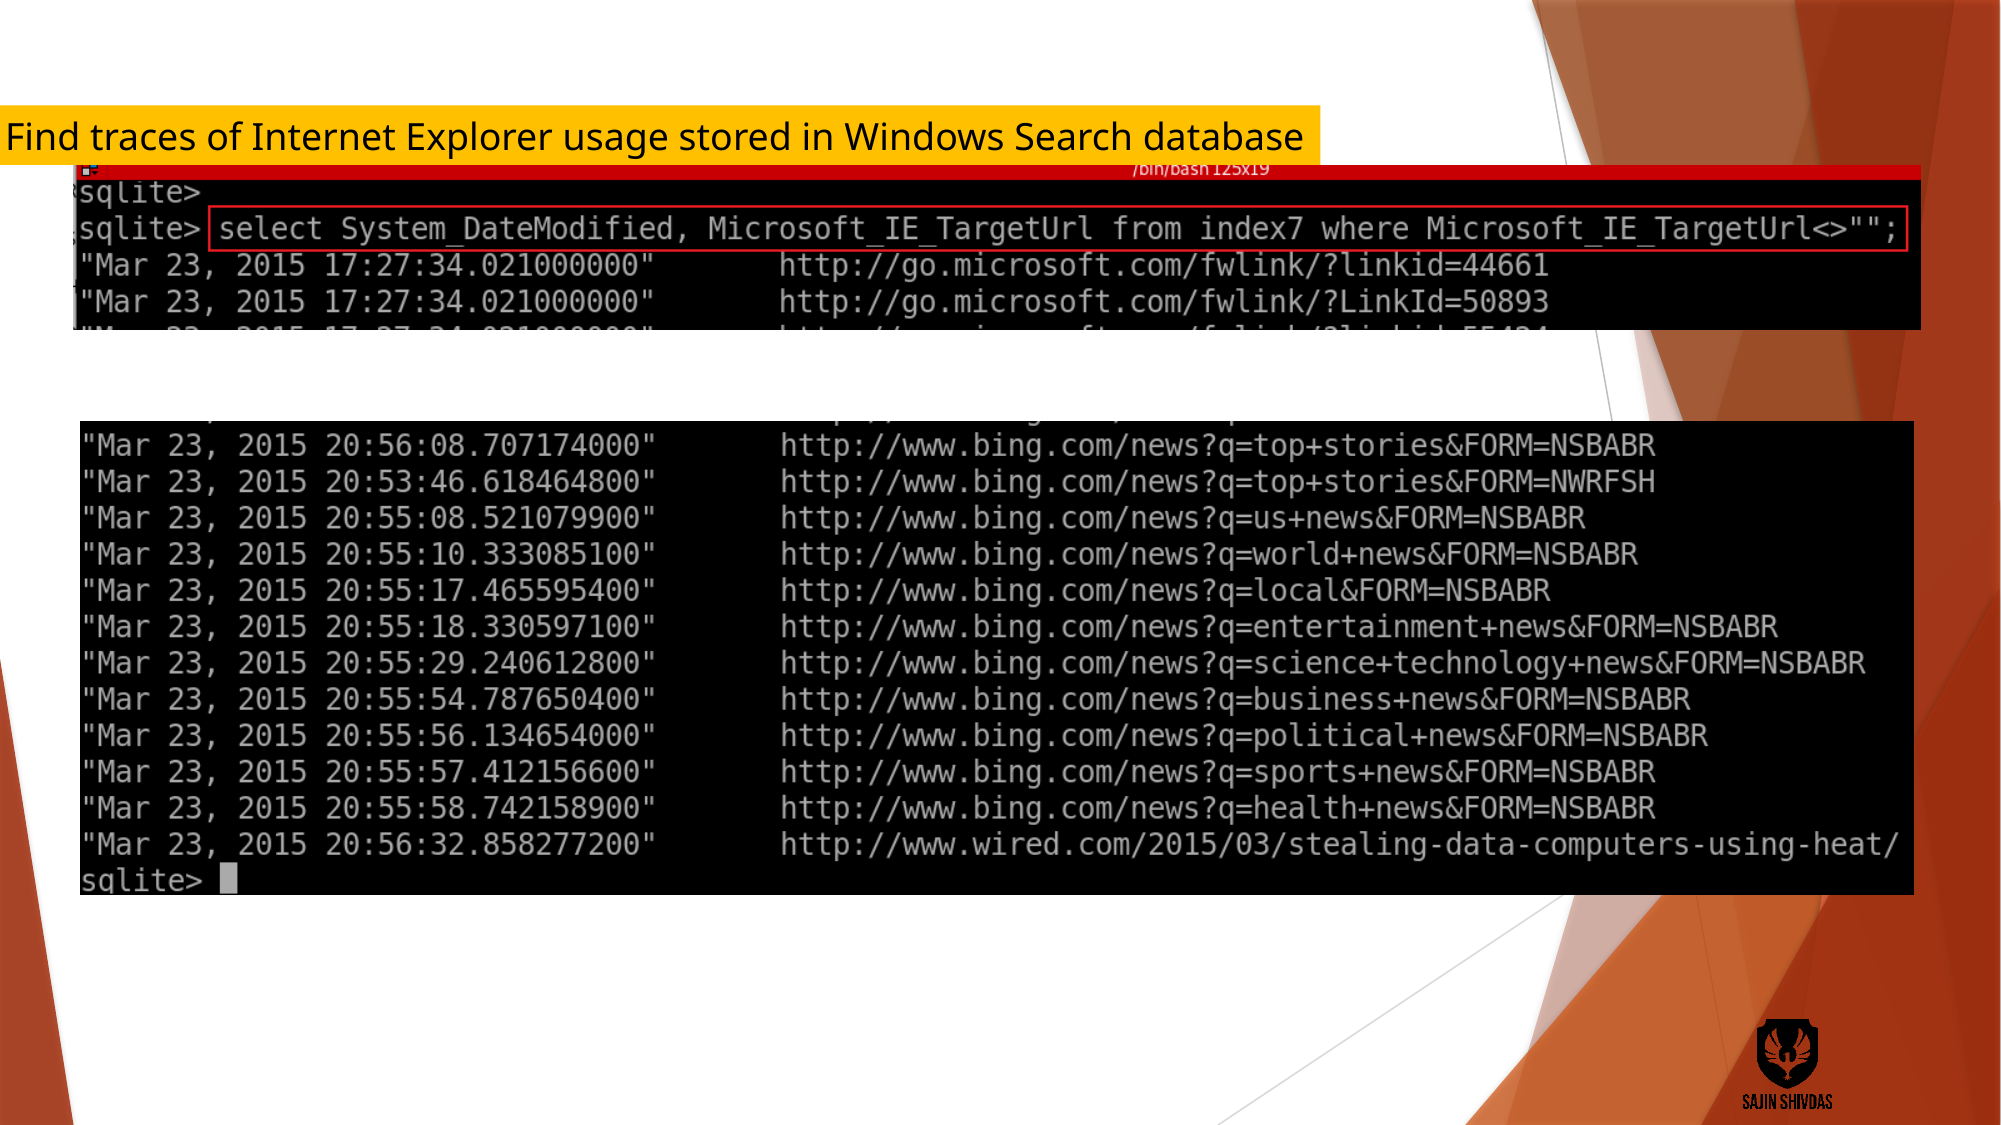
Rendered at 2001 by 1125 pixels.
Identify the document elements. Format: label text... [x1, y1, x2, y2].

text_box Find traces of Internet Explorer usage stored in Windows Search database [0, 105, 1321, 165]
picture [1732, 1009, 1845, 1121]
picture [79, 420, 1915, 896]
picture [73, 165, 1921, 331]
